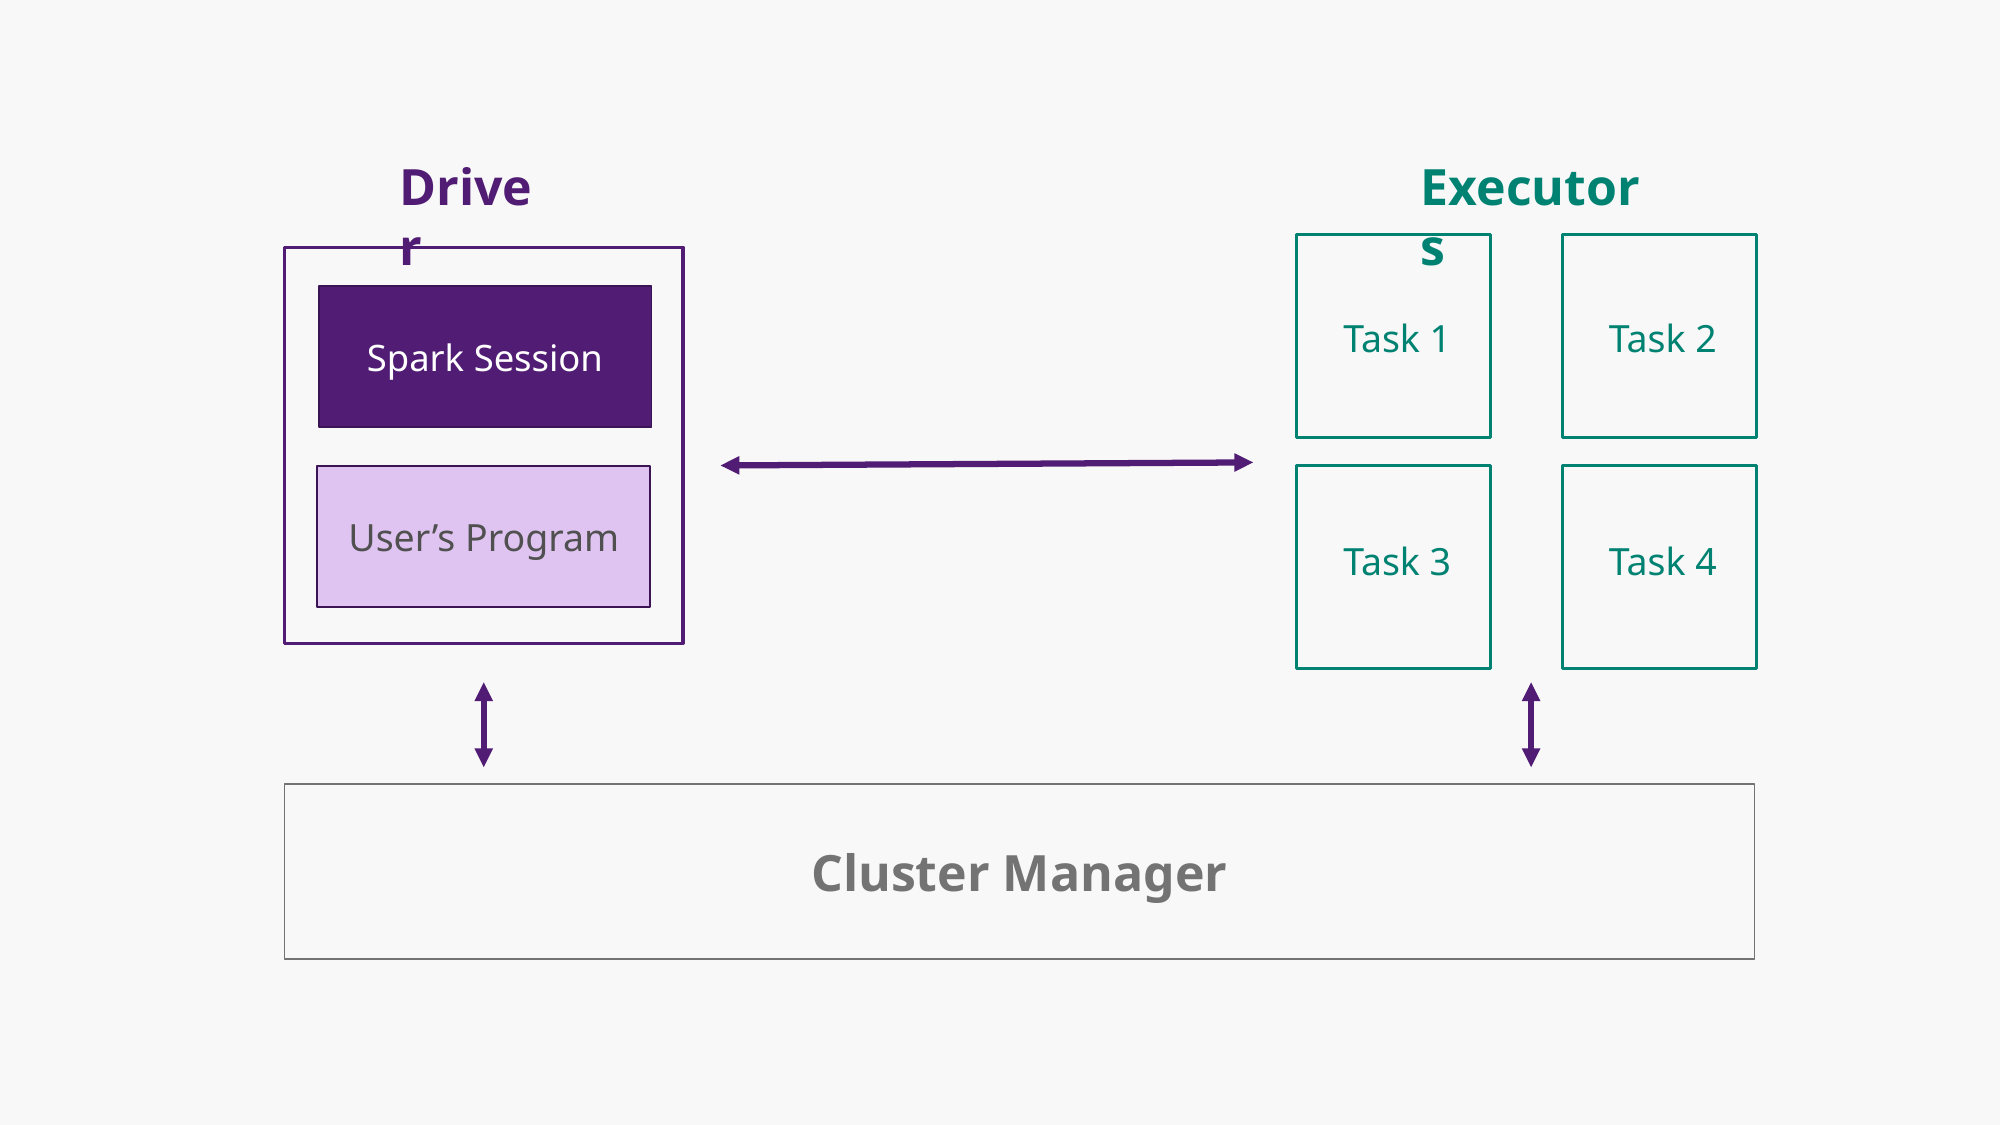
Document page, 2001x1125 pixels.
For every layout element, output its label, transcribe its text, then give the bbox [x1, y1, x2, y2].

text_box Cluster Manager [284, 783, 1755, 960]
text_box [1561, 465, 1757, 669]
text_box Executors [1405, 148, 1677, 284]
text_box Task 1 [1328, 307, 1466, 368]
text_box Task 2 [1594, 307, 1732, 368]
text_box Task 4 [1594, 530, 1732, 591]
text_box Driver [384, 148, 568, 246]
text_box [284, 246, 684, 644]
text_box [1296, 233, 1491, 438]
text_box [1296, 465, 1491, 669]
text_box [720, 462, 1254, 466]
text_box Task 3 [1328, 530, 1466, 591]
text_box [1561, 233, 1757, 438]
